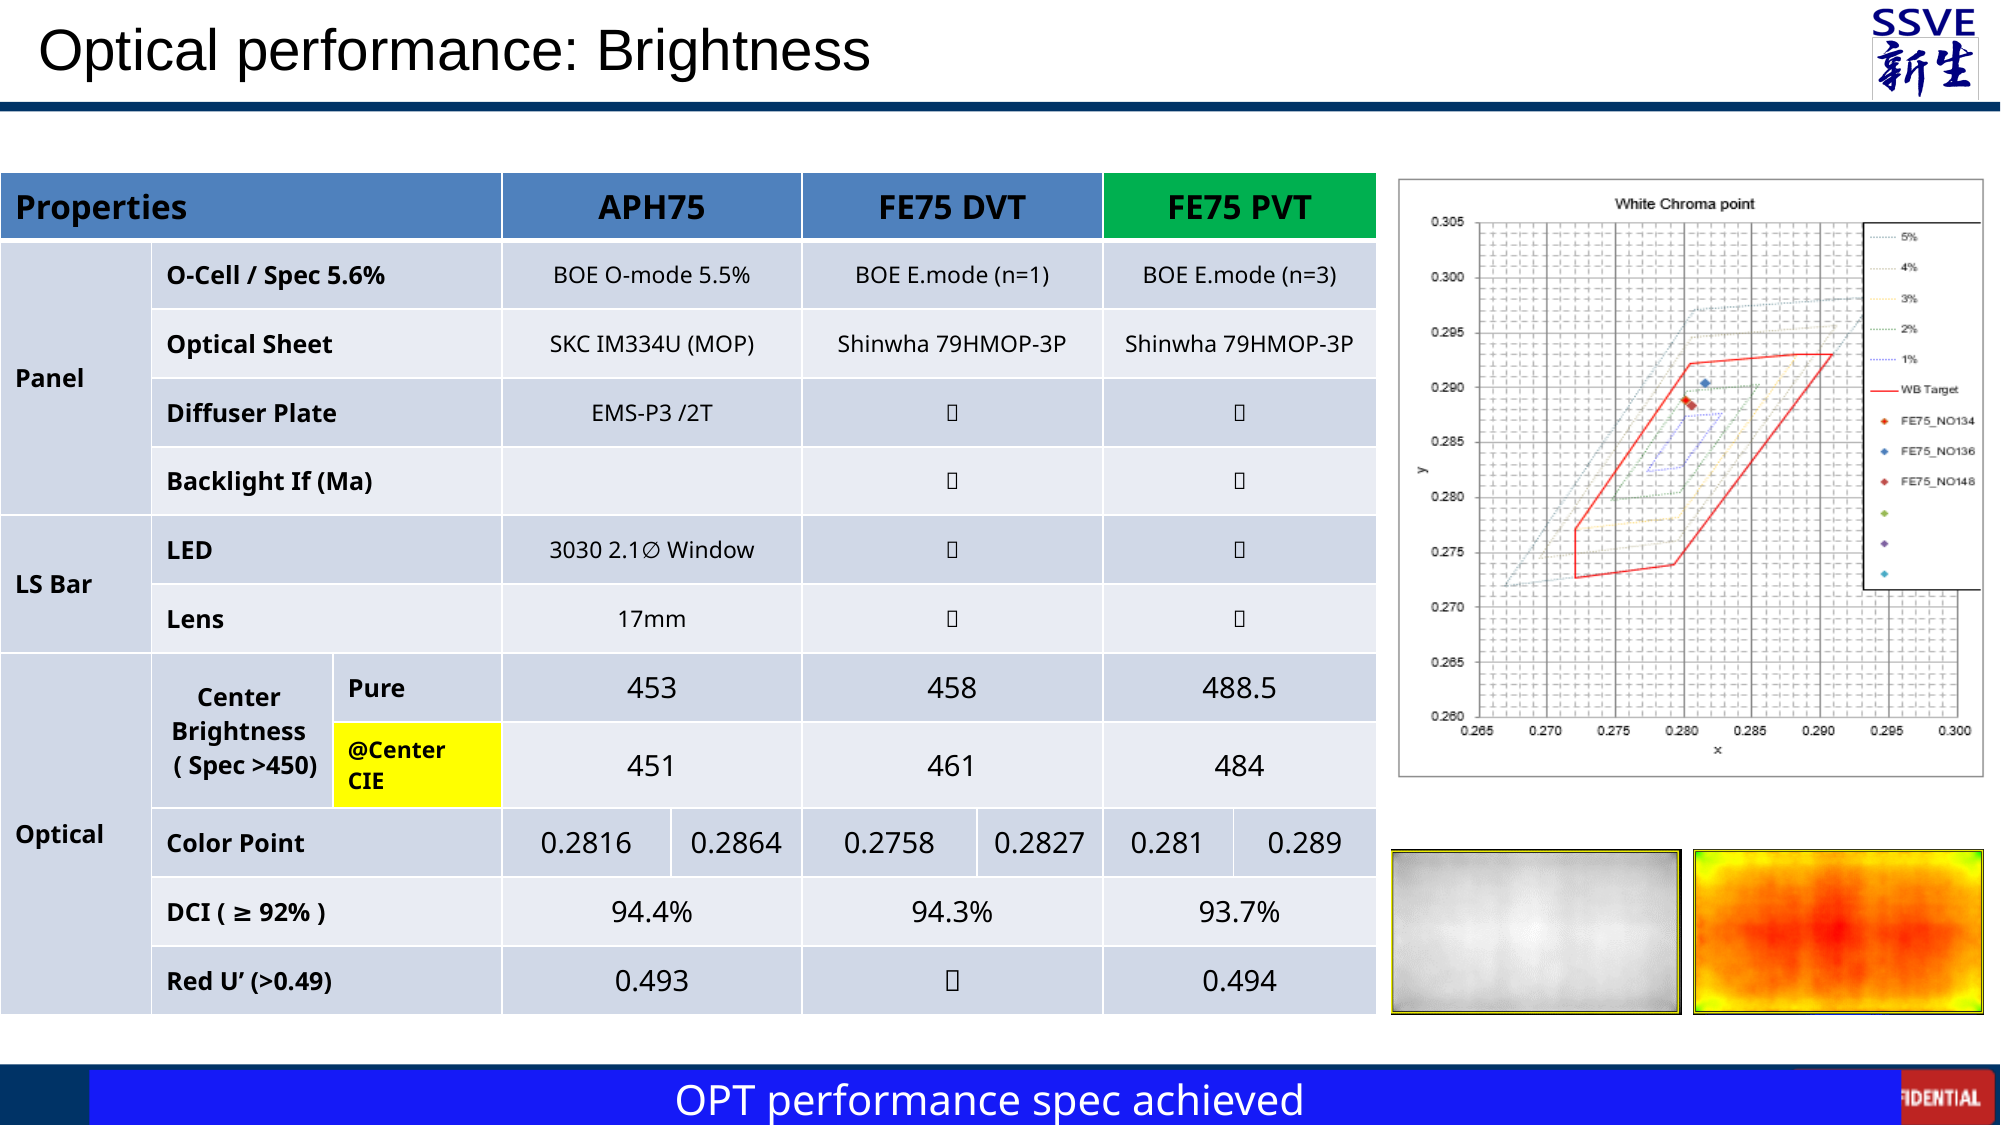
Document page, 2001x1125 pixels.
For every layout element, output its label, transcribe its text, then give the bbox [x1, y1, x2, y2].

table_cell 0.494 [1104, 947, 1376, 1014]
table_cell  [1104, 516, 1376, 583]
table_cell 461 [803, 723, 1102, 807]
table_cell 458 [803, 654, 1102, 721]
table_cell 0.493 [503, 947, 801, 1014]
table_cell  [803, 585, 1102, 652]
table_cell Center Brightness ( Spec >450) [152, 654, 332, 807]
table_cell Color Point [152, 809, 501, 876]
table_cell  [1104, 585, 1376, 652]
table_cell SKC IM334U (MOP) [503, 310, 801, 377]
table_cell Optical Sheet [152, 310, 501, 377]
table_header Properties [1, 173, 501, 238]
table_cell 484 [1104, 723, 1376, 807]
table_cell LS Bar [1, 516, 151, 652]
text_box OPT performance spec achieved [88, 1069, 1902, 1125]
table_cell BOE E.mode (n=3) [1104, 243, 1376, 308]
table_cell Shinwha 79HMOP-3P [803, 310, 1102, 377]
table_cell [503, 448, 801, 514]
table_cell 488.5 [1104, 654, 1376, 721]
picture [1795, 1064, 2000, 1125]
table_header FE75 PVT [1104, 173, 1376, 238]
table_cell Diffuser Plate [152, 379, 501, 446]
table_cell Optical [1, 654, 151, 1014]
table_cell 0.2864 [672, 809, 801, 876]
table_cell Lens [152, 585, 501, 652]
table_cell 0.2816 [503, 809, 670, 876]
table_cell  [803, 947, 1102, 1014]
table_header APH75 [503, 173, 801, 238]
table_cell 0.281 [1104, 809, 1233, 876]
table_cell 451 [503, 723, 801, 807]
picture [1391, 849, 1682, 1015]
table_cell BOE E.mode (n=1) [803, 243, 1102, 308]
table_cell Shinwha 79HMOP-3P [1104, 310, 1376, 377]
table_cell LED [152, 516, 501, 583]
table_cell 93.7% [1104, 878, 1376, 945]
table_cell 94.3% [803, 878, 1102, 945]
table_cell 0.2758 [803, 809, 976, 876]
table_cell 3030 2.1∅ Window [503, 516, 801, 583]
table_cell 453 [503, 654, 801, 721]
title Optical performance: Brightness [23, 9, 1884, 98]
table_cell Backlight If (Ma) [152, 448, 501, 514]
picture [1693, 849, 1984, 1015]
table_cell 94.4% [503, 878, 801, 945]
table_cell  [803, 379, 1102, 446]
table_cell  [803, 516, 1102, 583]
table_cell EMS-P3 /2T [503, 379, 801, 446]
table_cell Panel [1, 243, 151, 514]
table_cell @Center CIE [334, 723, 501, 807]
table_cell 17mm [503, 585, 801, 652]
table_cell Red U’ (>0.49) [152, 947, 501, 1014]
table_cell  [1104, 379, 1376, 446]
slide_number 9 [1344, 1064, 1795, 1069]
table_header FE75 DVT [803, 173, 1102, 238]
table_cell O-Cell / Spec 5.6% [152, 243, 501, 308]
table_cell  [1104, 448, 1376, 514]
table_cell  [803, 448, 1102, 514]
table_cell DCI ( ≥ 92% ) [152, 878, 501, 945]
table_cell BOE O-mode 5.5% [503, 243, 801, 308]
picture [1870, 2, 1982, 100]
table_cell Pure [334, 654, 501, 721]
table_cell 0.2827 [978, 809, 1102, 876]
picture [1391, 171, 1996, 784]
table_cell 0.289 [1234, 809, 1376, 876]
